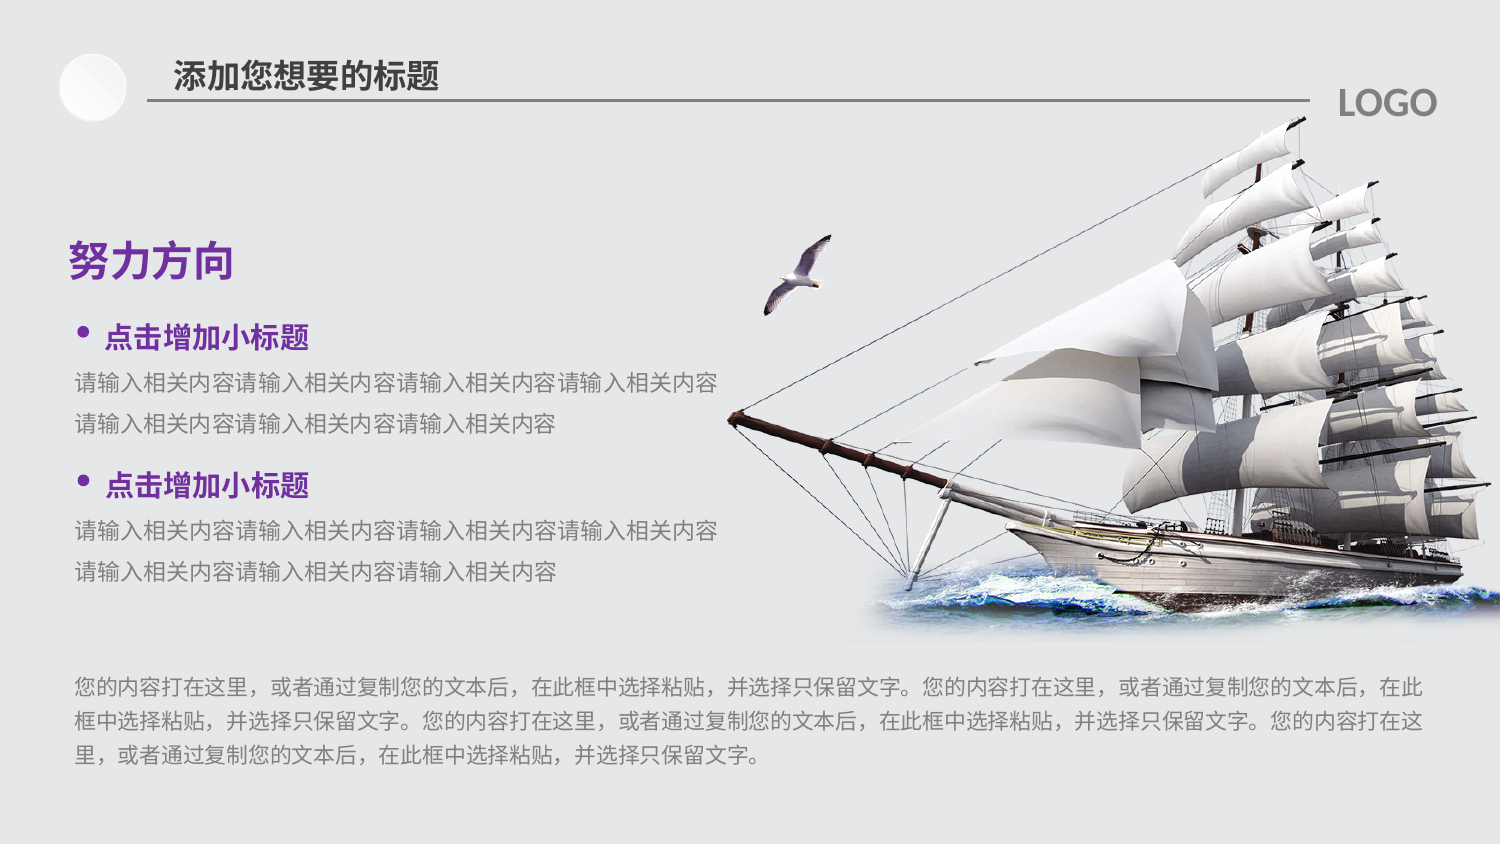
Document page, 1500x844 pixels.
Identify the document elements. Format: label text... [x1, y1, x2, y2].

text_box 添加您想要的标题 [159, 47, 621, 99]
text_box 努力方向 [53, 217, 251, 293]
text_box 您的内容打在这里，或者通过复制您的文本后，在此框中选择粘贴，并选择只保留文字。您的内容打在这里，或者通过复制您的文本后，在此框中选择粘贴，并选择只保留文字。您的内容打在这里，或者通过复制您的文本后，在此框中选择粘贴，并选择只保留文字。您的内容打在这里，或者通过复制您的文本后，在此框中选择粘贴，并选择只保留文字。 [59, 658, 1447, 810]
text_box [59, 304, 810, 446]
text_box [59, 453, 811, 595]
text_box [58, 53, 127, 122]
picture [0, 0, 1500, 844]
